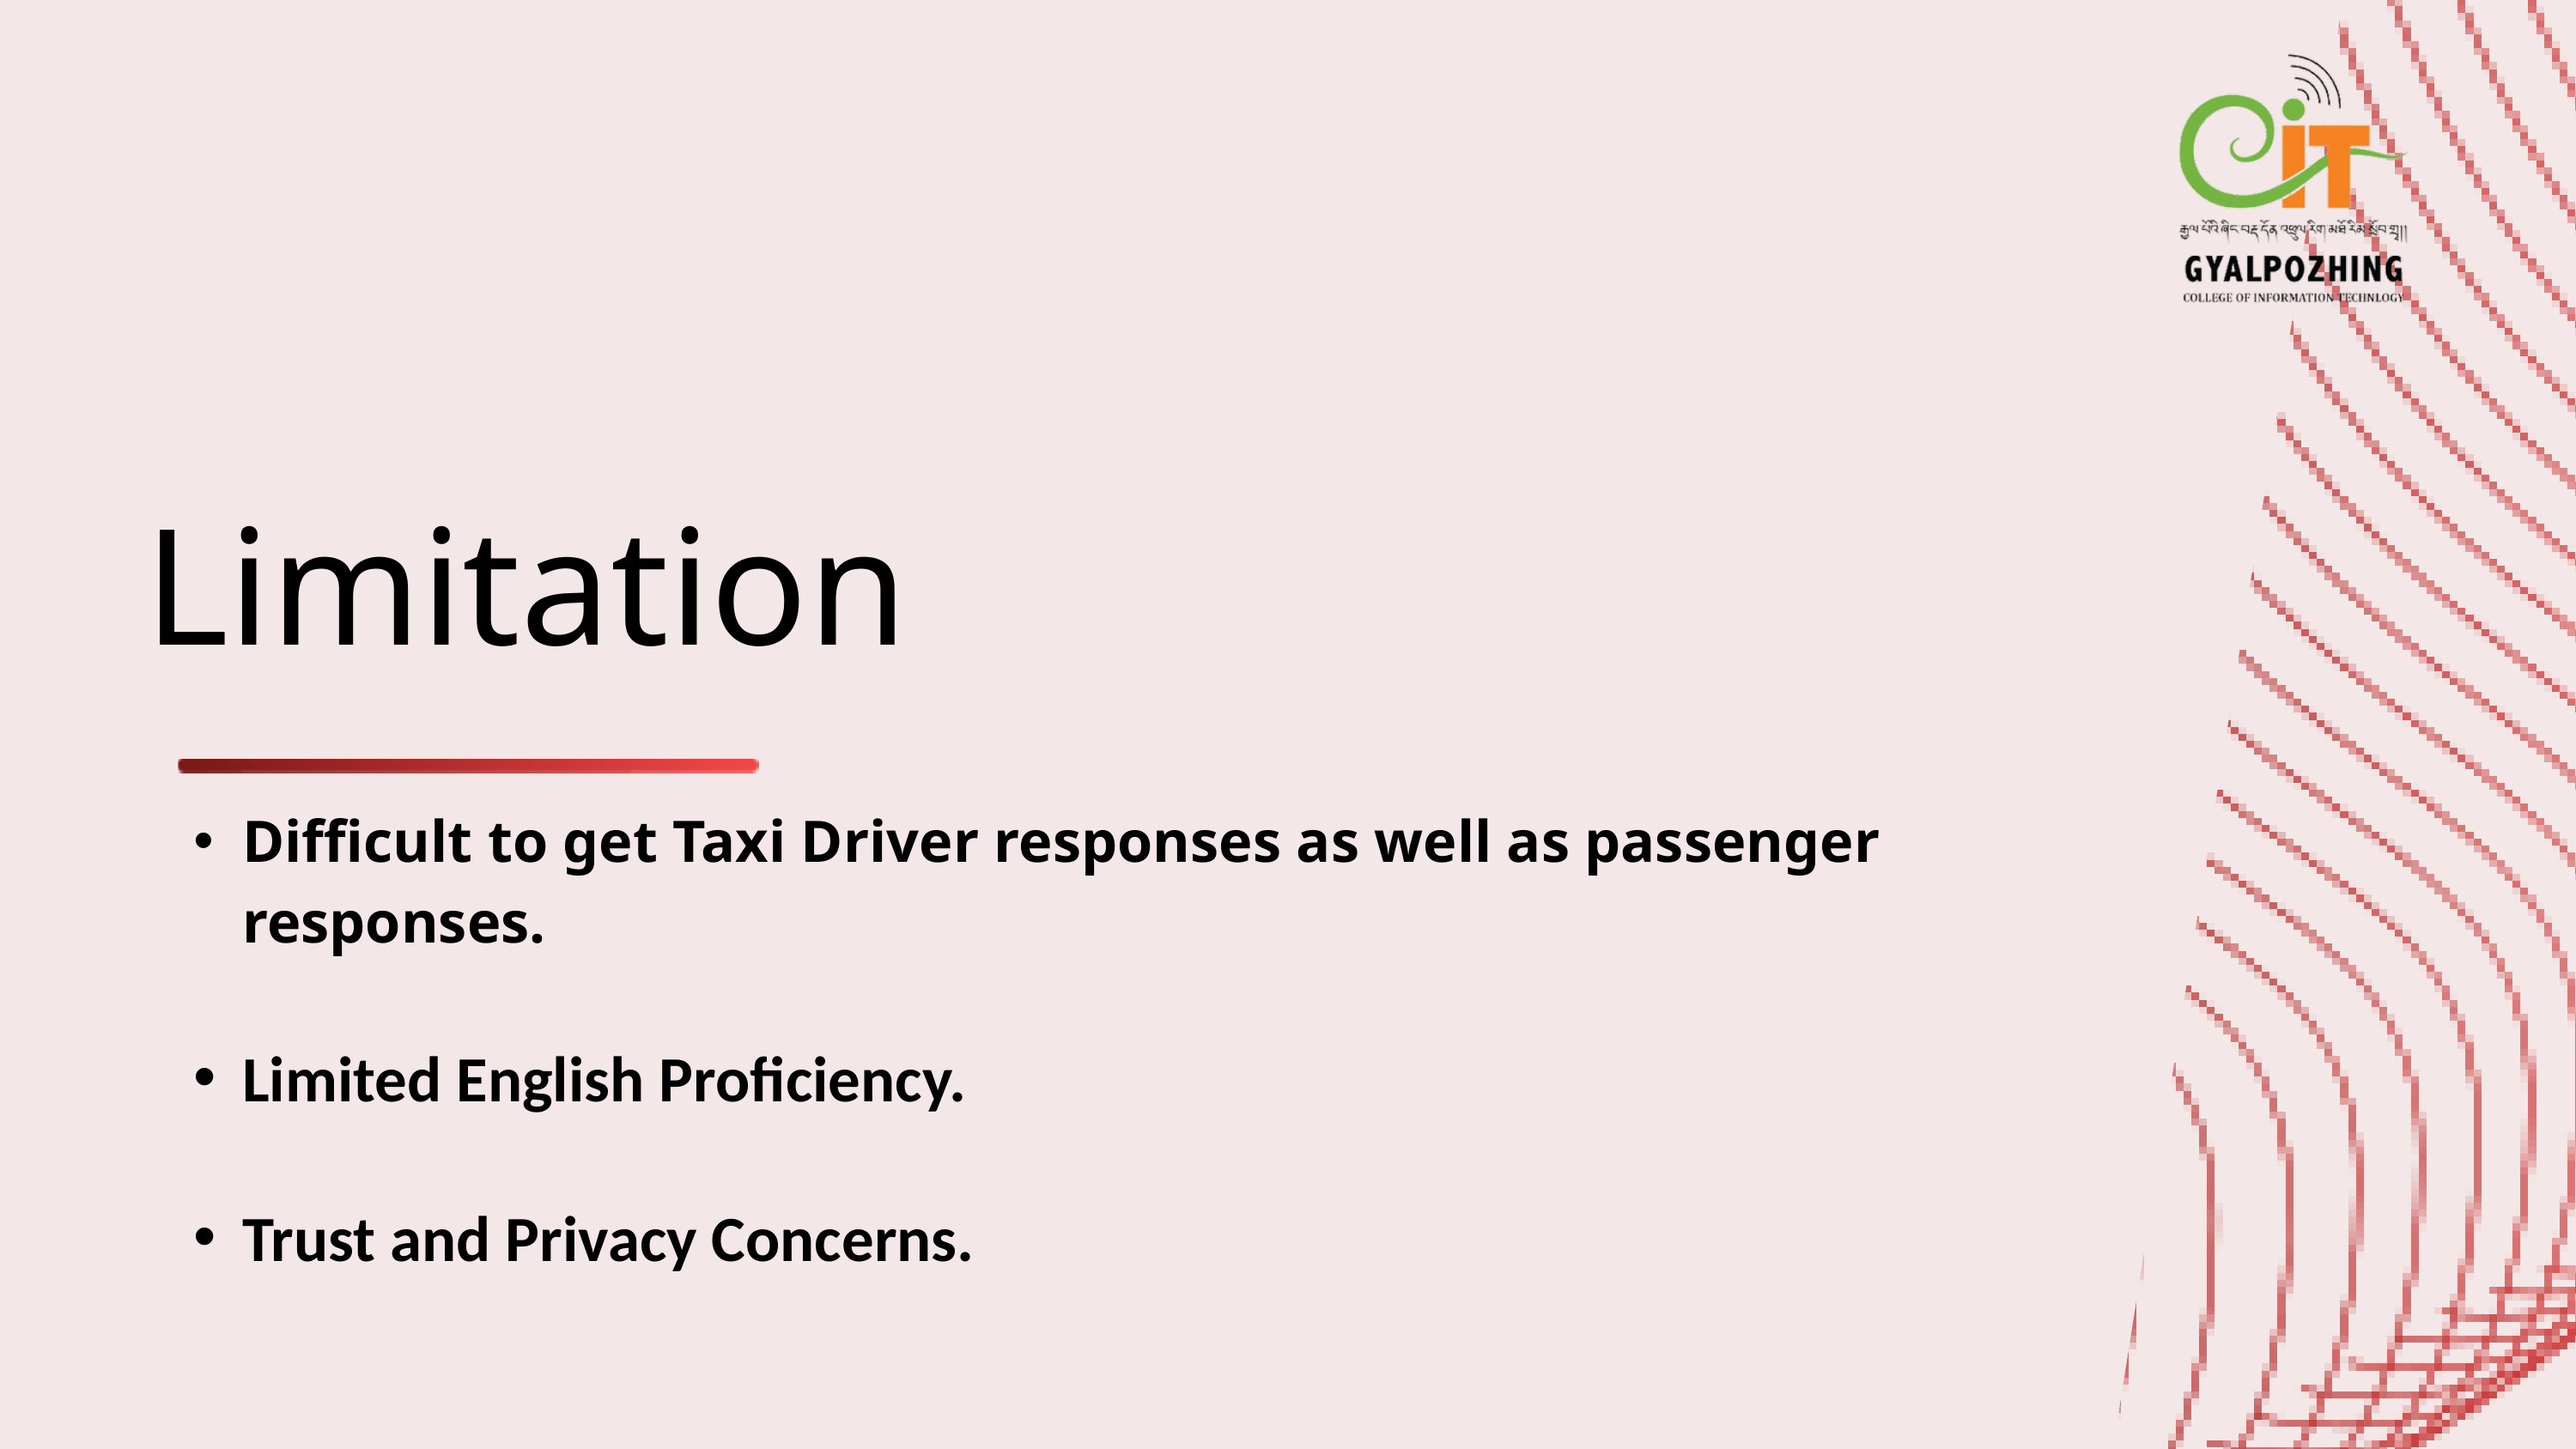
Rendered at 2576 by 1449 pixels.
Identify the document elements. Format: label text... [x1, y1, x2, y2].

text_box [2112, 399, 2576, 1449]
text_box [178, 759, 759, 773]
text_box [2012, 0, 2576, 399]
text_box Limitation [144, 516, 1189, 677]
text_box Difficult to get Taxi Driver responses as well as passenger responses. Limited English Proficiency. Trust and Privacy Concerns. [144, 793, 2168, 1435]
